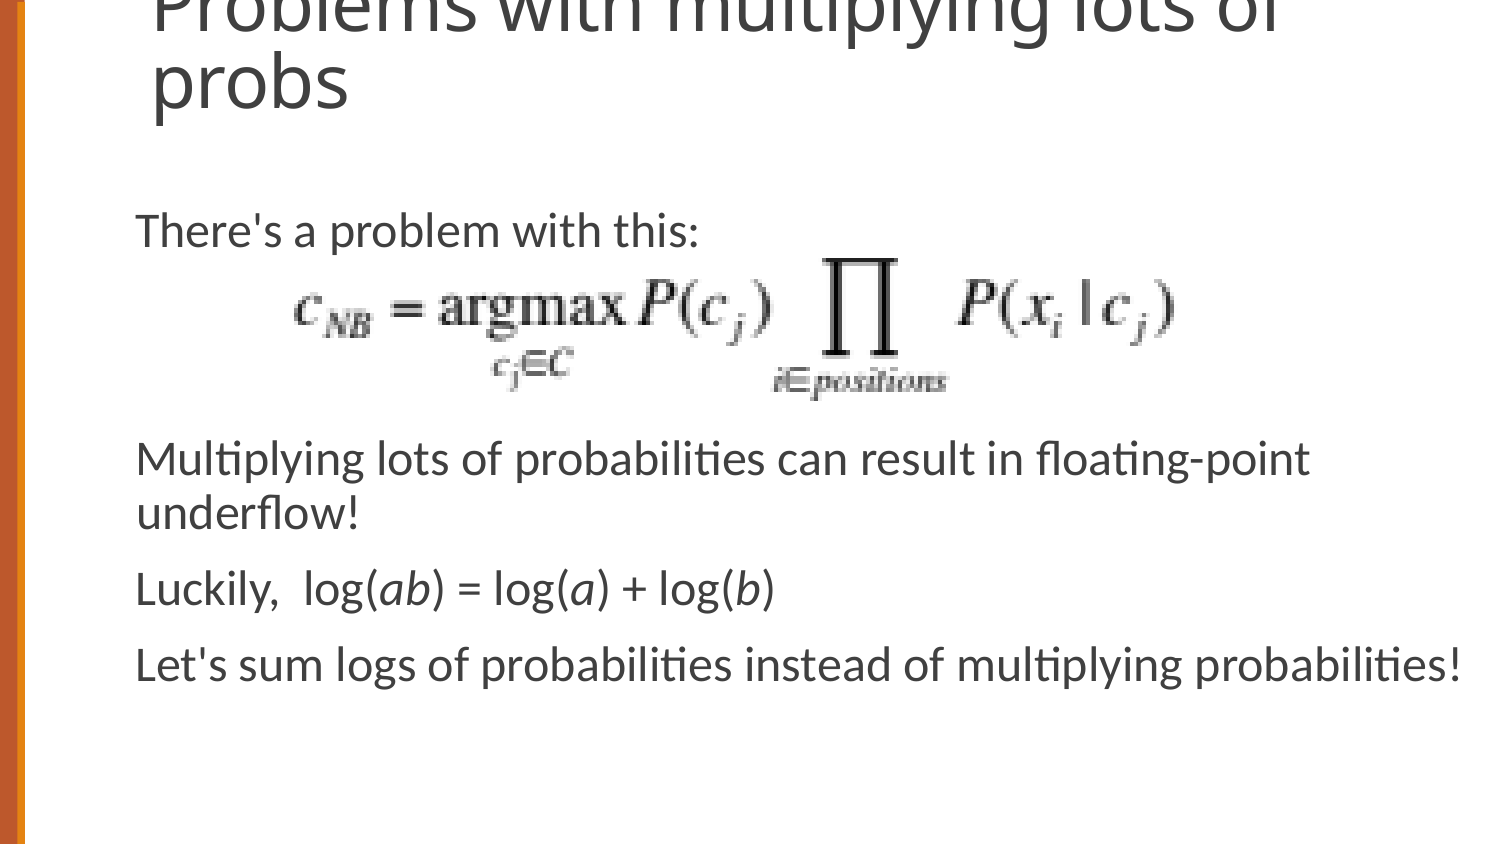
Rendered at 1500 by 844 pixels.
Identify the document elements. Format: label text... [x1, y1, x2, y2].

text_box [286, 246, 1179, 410]
title Problems with multiplying lots of probs [135, 19, 1373, 132]
list There's a problem with this: Multiplying lots of probabilities can result in floating-point underflow! Luckily, log(ab) = log(a) + log(b) Let's sum logs of probabilities instead of multiplying probabilities! [135, 196, 1500, 760]
